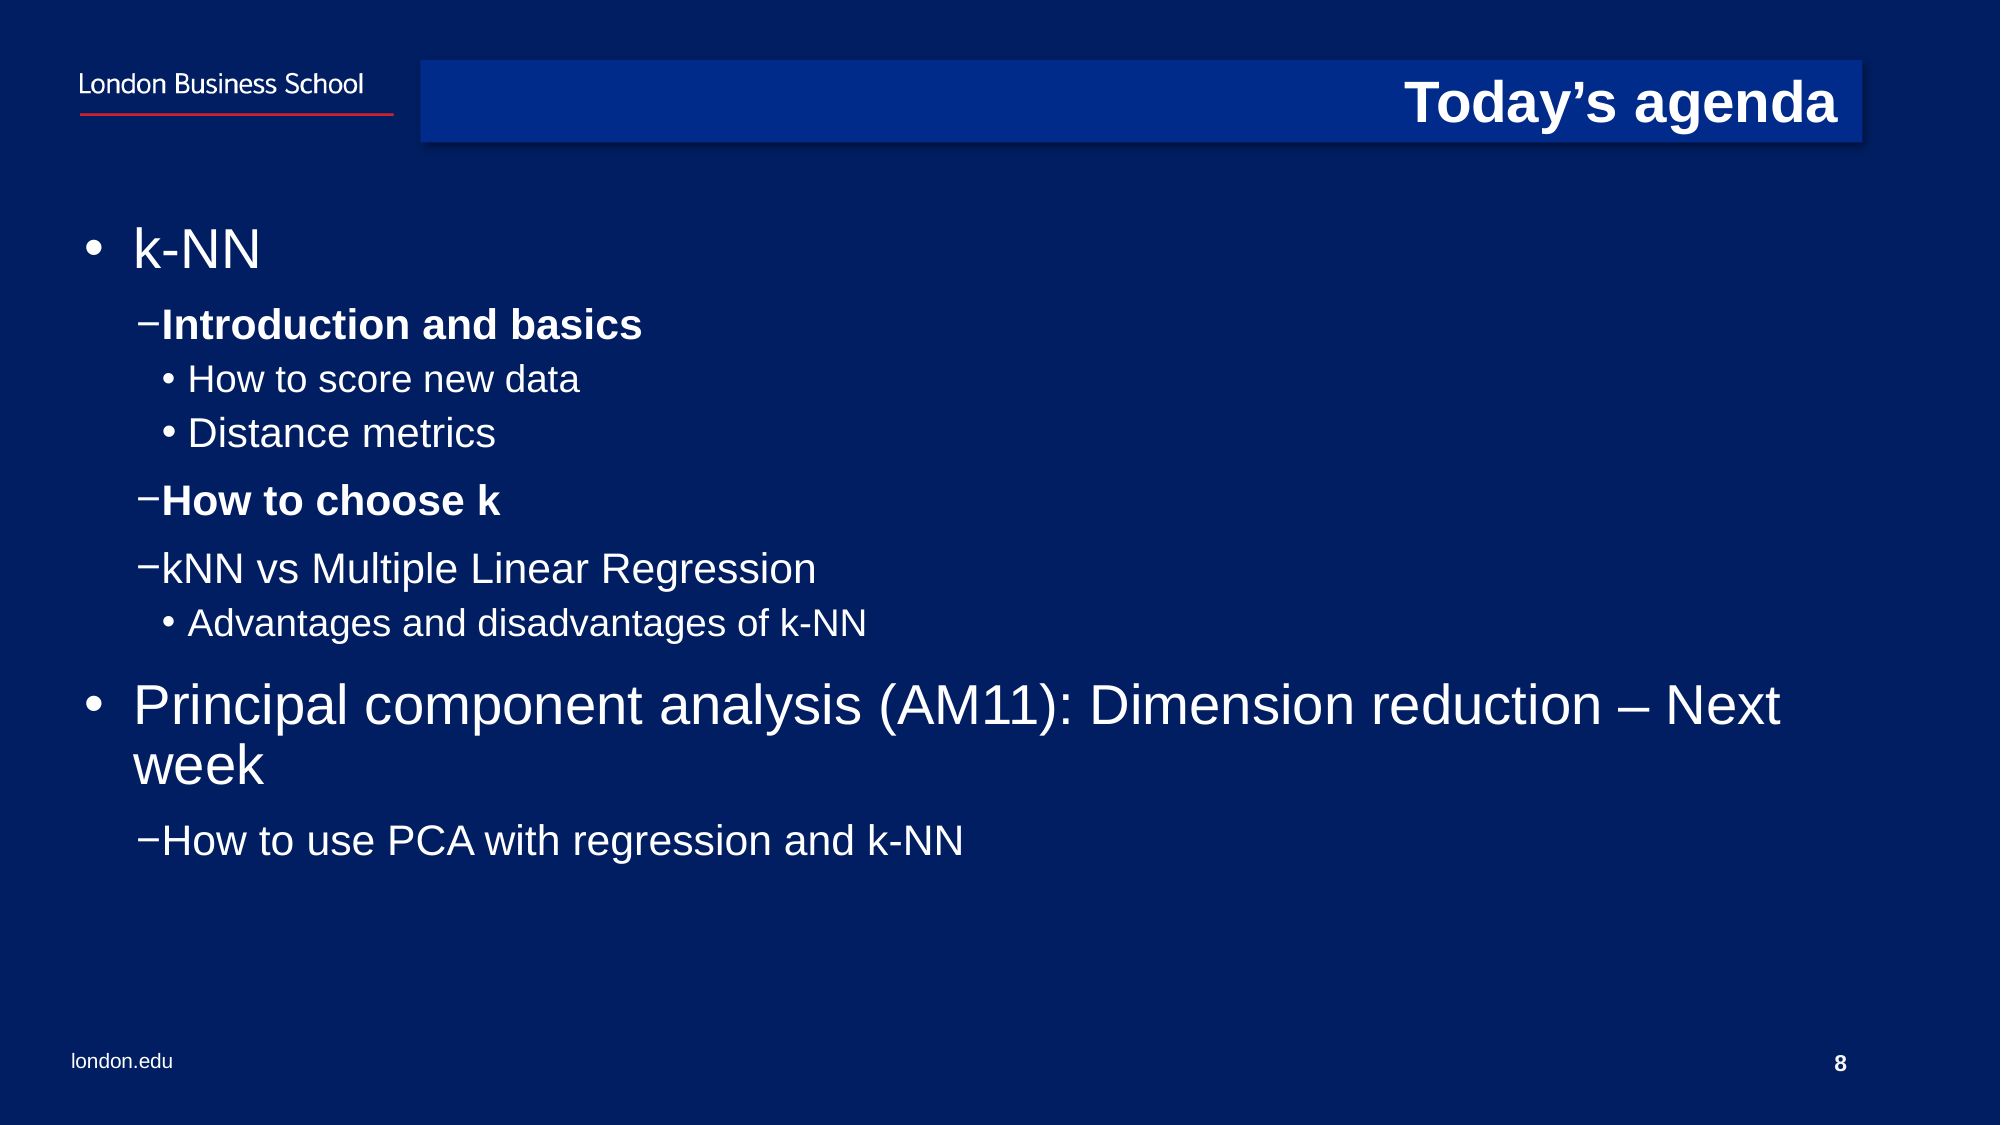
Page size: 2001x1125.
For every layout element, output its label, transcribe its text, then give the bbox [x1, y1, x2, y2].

title Today’s agenda [420, 59, 1863, 143]
list k-NN Introduction and basics How to score new data Distance metrics How to choose k kNN vs Multiple Linear Regression Advantages and disadvantages of k-NN Principal component analysis (AM11): Dimension reduction – Next week How to use PCA with regression and k-NN [84, 208, 1863, 905]
picture [66, 59, 394, 137]
